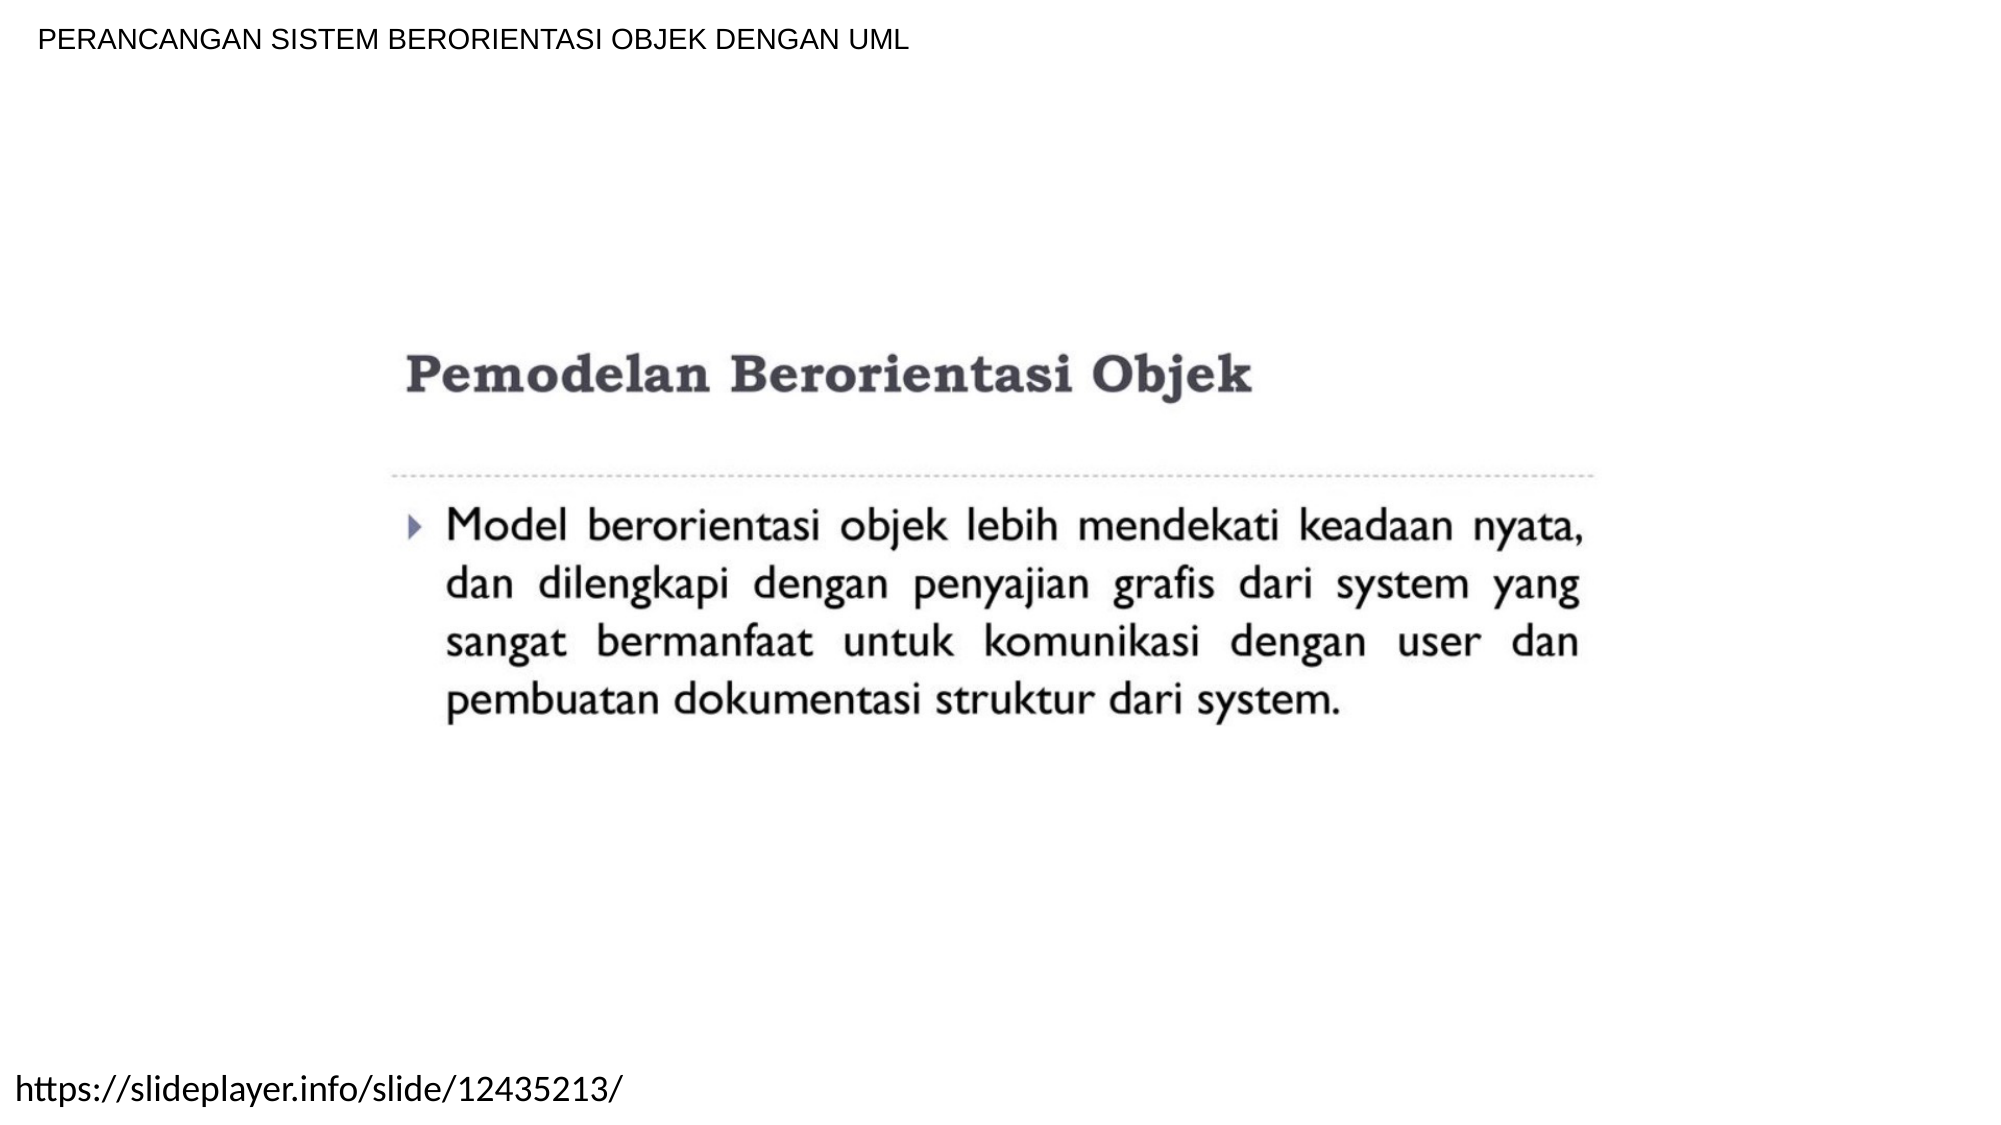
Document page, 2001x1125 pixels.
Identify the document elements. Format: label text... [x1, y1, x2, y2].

picture [367, 334, 1633, 791]
text_box https://slideplayer.info/slide/12435213/ [0, 1057, 1001, 1117]
title PERANCANGAN SISTEM BERORIENTASI OBJEK DENGAN UML [0, 7, 949, 99]
